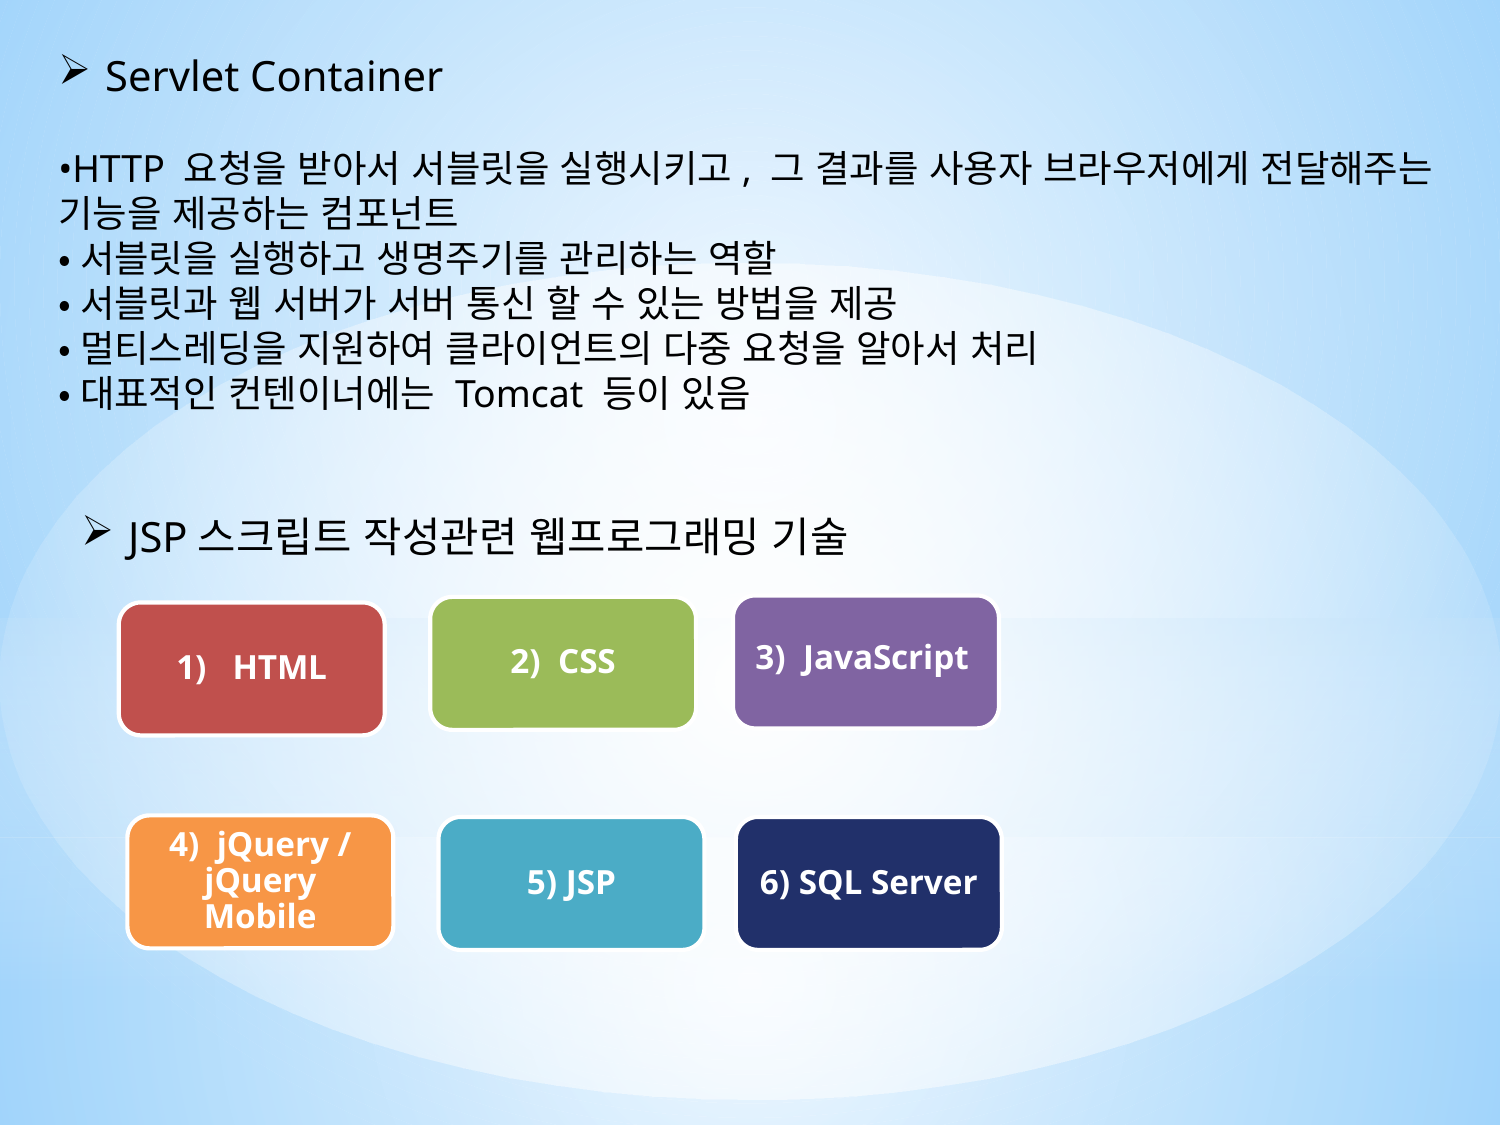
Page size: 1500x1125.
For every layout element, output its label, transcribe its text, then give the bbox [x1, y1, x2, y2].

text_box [732, 595, 1000, 729]
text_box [429, 596, 697, 731]
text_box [438, 816, 705, 951]
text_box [127, 815, 394, 949]
text_box JSP스크립트 작성관련 웹프로그래밍 기술 [66, 503, 865, 569]
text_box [735, 816, 1003, 951]
text_box Servlet Container •HTTP 요청을 받아서 서블릿을 실행시키고, 그 결과를 사용자 브라우저에게 전달해주는 기능을 제공하는 컴포넌트 •서블릿을 실행하고 생명주기를 관리하는 역할 •서블릿과 웹 서버가 서버 통신 할 수 있는 방법을 제공 •멀티스레딩을 지원하여 클라이언트의 다중 요청을 알아서 처리 •대표적인 컨텐이너에는 Tomcat 등이 있음 [43, 42, 1459, 423]
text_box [118, 602, 385, 736]
